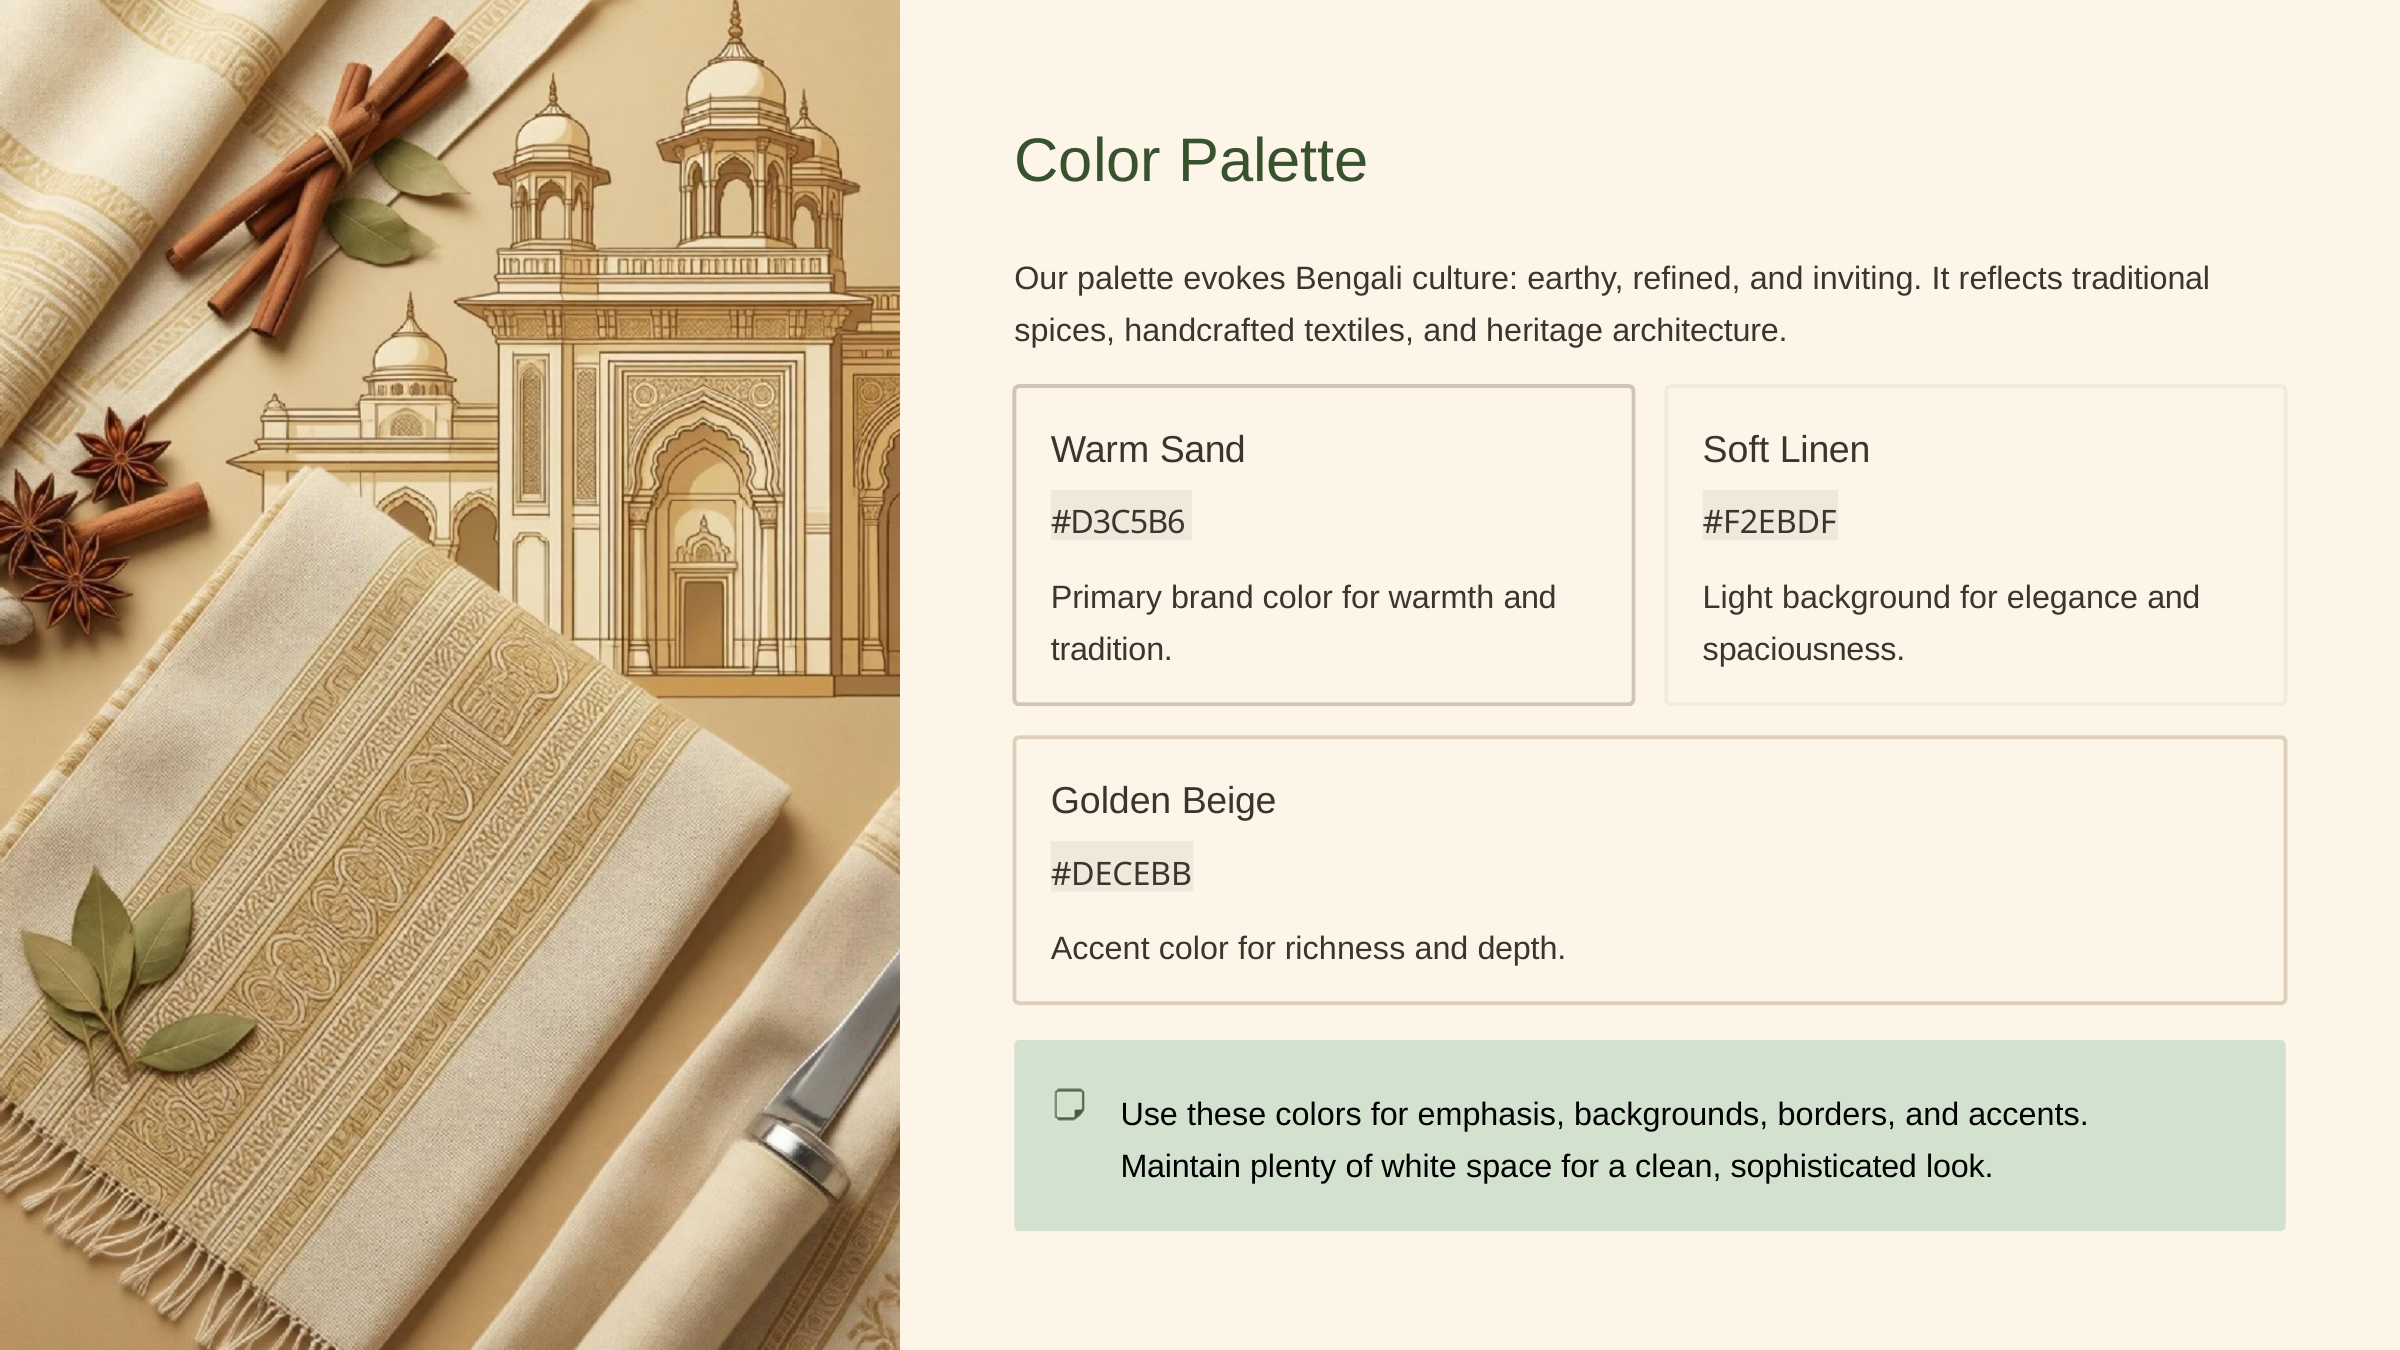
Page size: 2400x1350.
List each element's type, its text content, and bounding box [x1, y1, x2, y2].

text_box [1012, 383, 1636, 707]
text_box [1014, 1039, 2286, 1232]
picture [0, 0, 901, 1350]
title Color Palette [1012, 117, 1372, 241]
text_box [1664, 383, 2288, 707]
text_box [1012, 734, 2288, 1006]
text_box Our palette evokes Bengali culture: earthy, refined, and inviting. It reflects traditional spices, handcrafted textiles, and heritage architecture. [1012, 241, 2213, 348]
